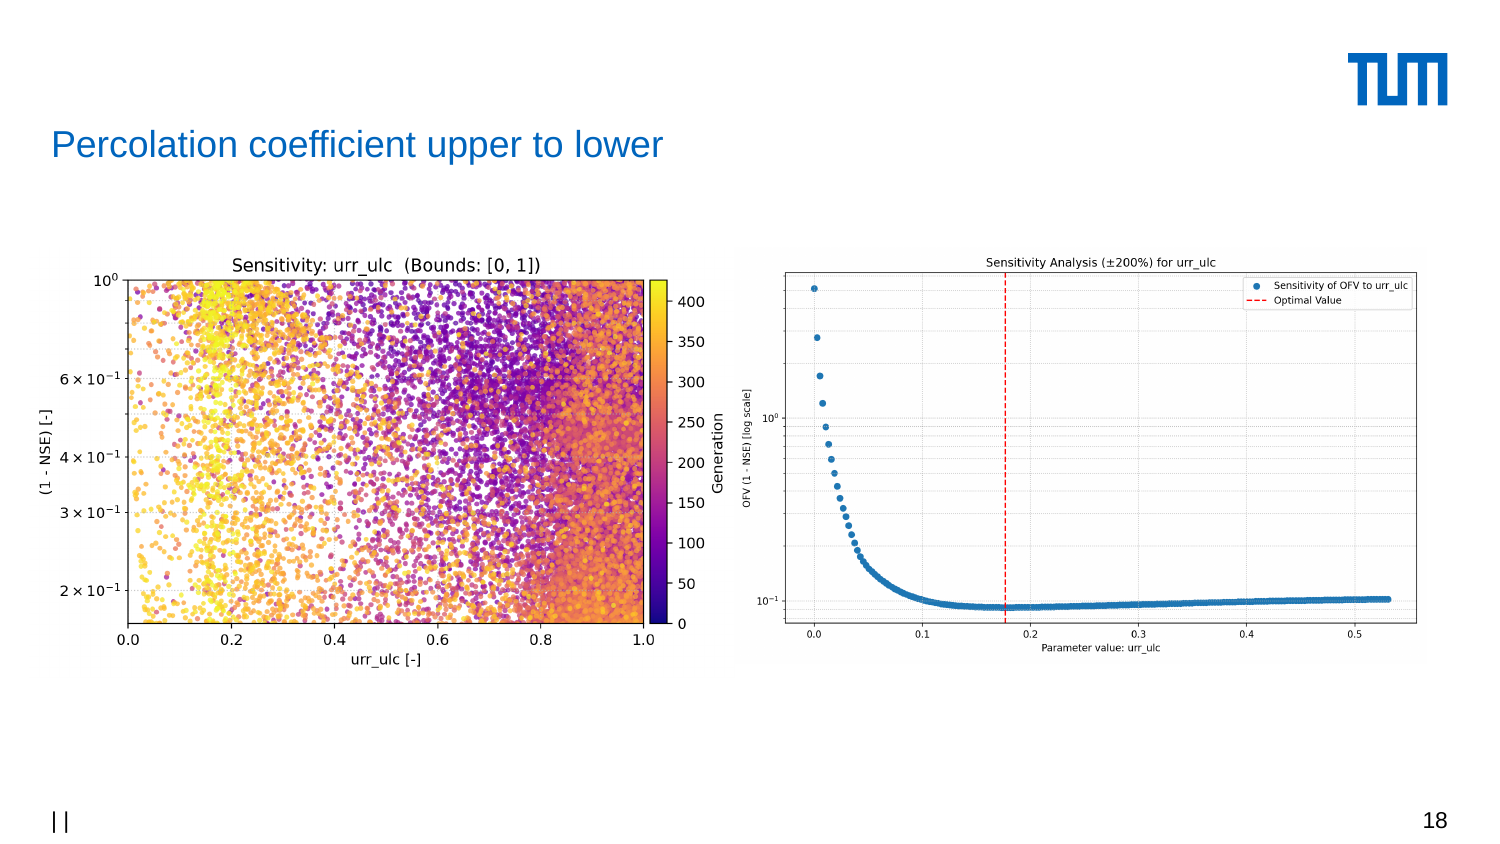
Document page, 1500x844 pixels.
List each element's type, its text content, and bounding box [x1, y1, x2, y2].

slide_number 18 [1112, 796, 1448, 842]
footer | | [51, 796, 1112, 842]
picture [28, 247, 1427, 678]
list Percolation coefficient upper to lower [51, 112, 1447, 165]
